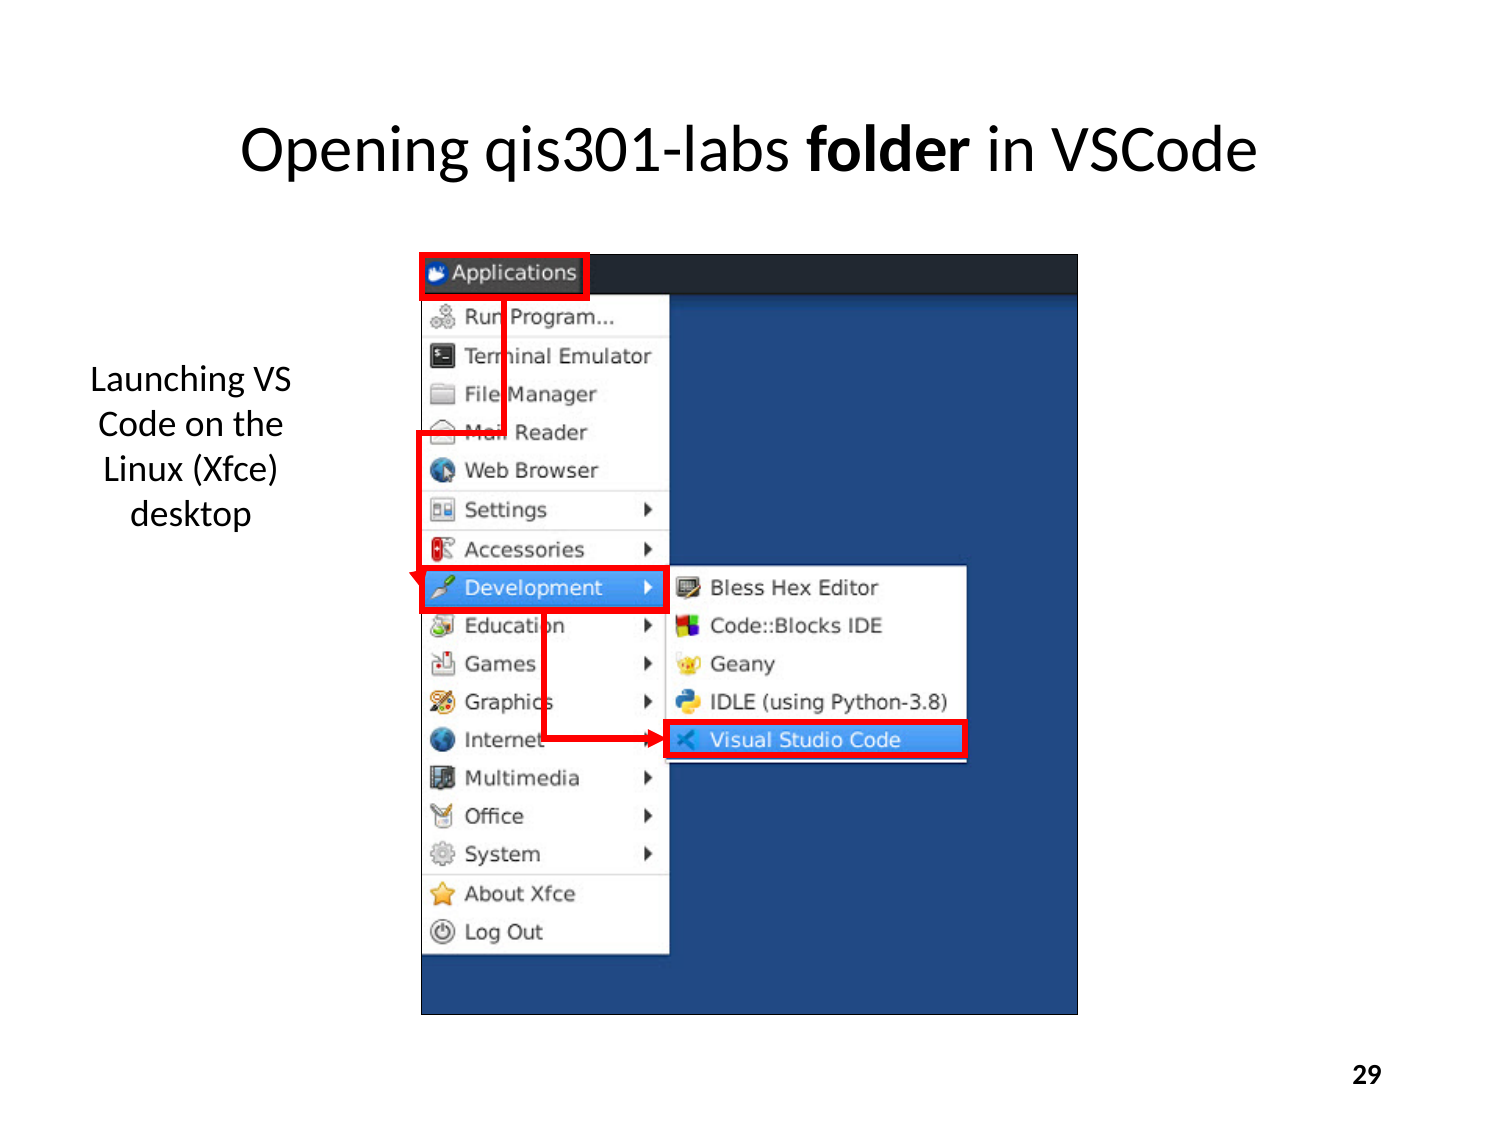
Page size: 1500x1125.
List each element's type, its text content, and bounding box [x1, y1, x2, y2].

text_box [317, 402, 609, 485]
slide_number 29 [1059, 1042, 1397, 1103]
title Opening qis301-labs folder in VSCode [103, 59, 1397, 241]
text_box Launching VS Code on the Linux (Xfce) desktop [71, 346, 311, 542]
picture [421, 254, 1079, 1015]
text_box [541, 613, 670, 736]
